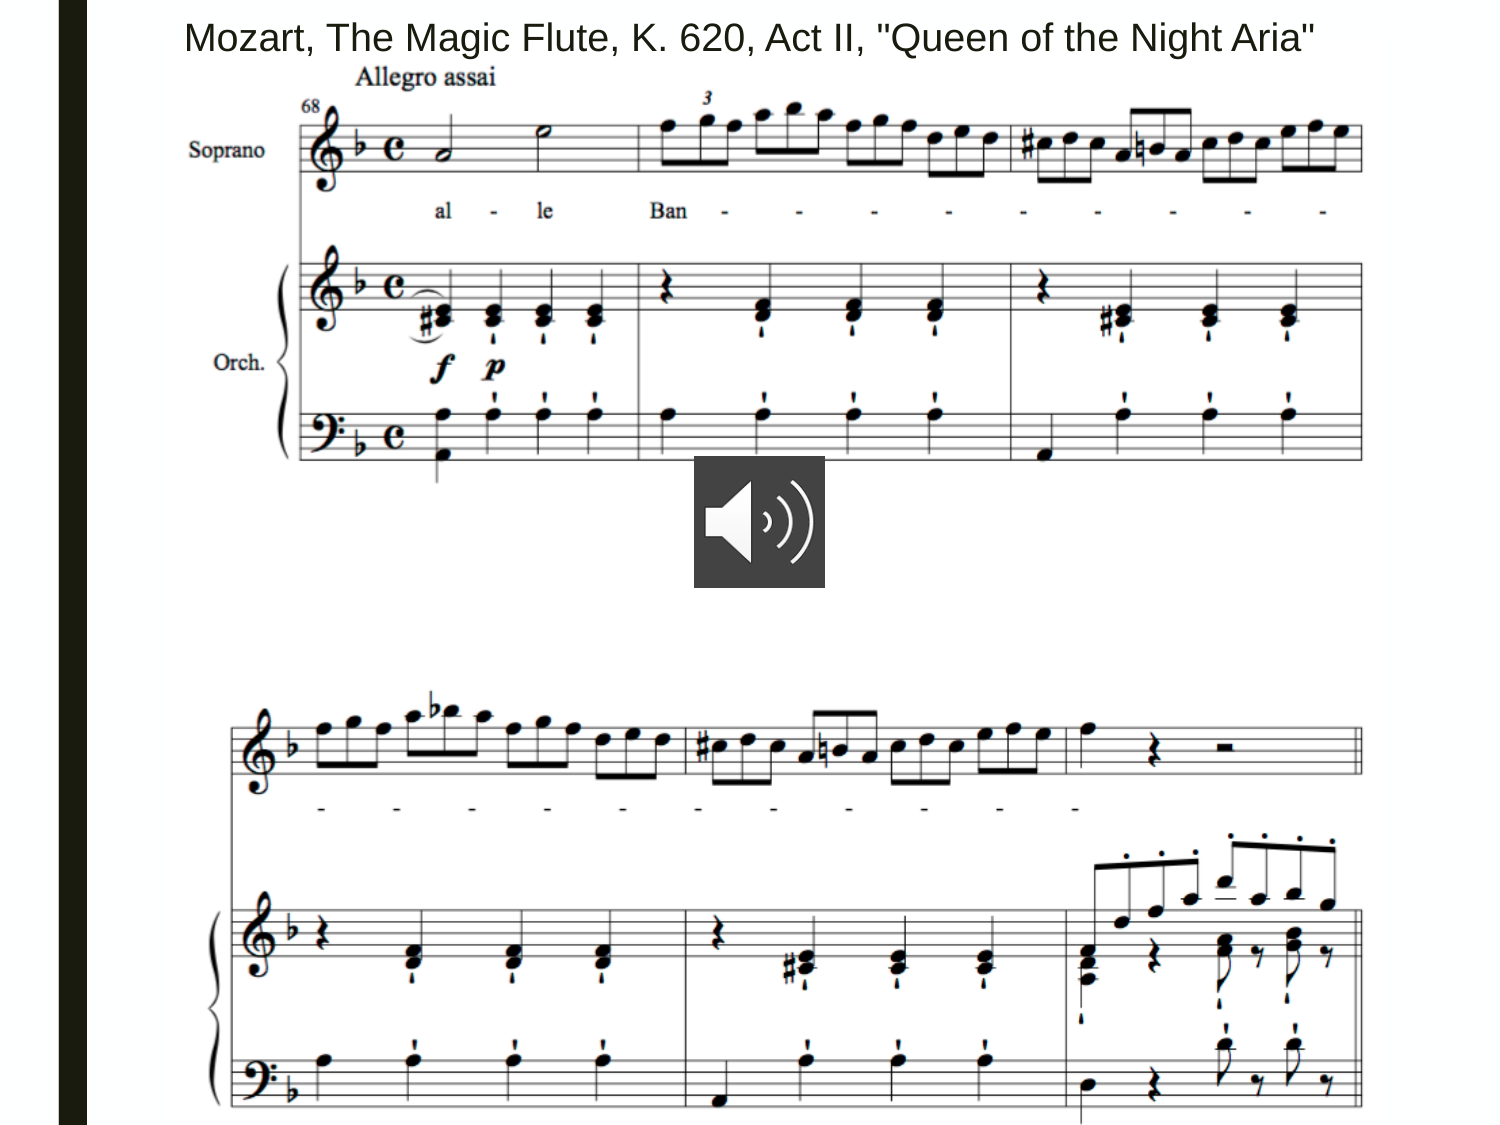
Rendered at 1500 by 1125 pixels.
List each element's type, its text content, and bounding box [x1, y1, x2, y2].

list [168, 40, 1384, 1125]
picture [692, 455, 826, 589]
title Mozart, The Magic Flute, K. 620, Act II, "Queen of the Night Aria" [168, 10, 1351, 40]
